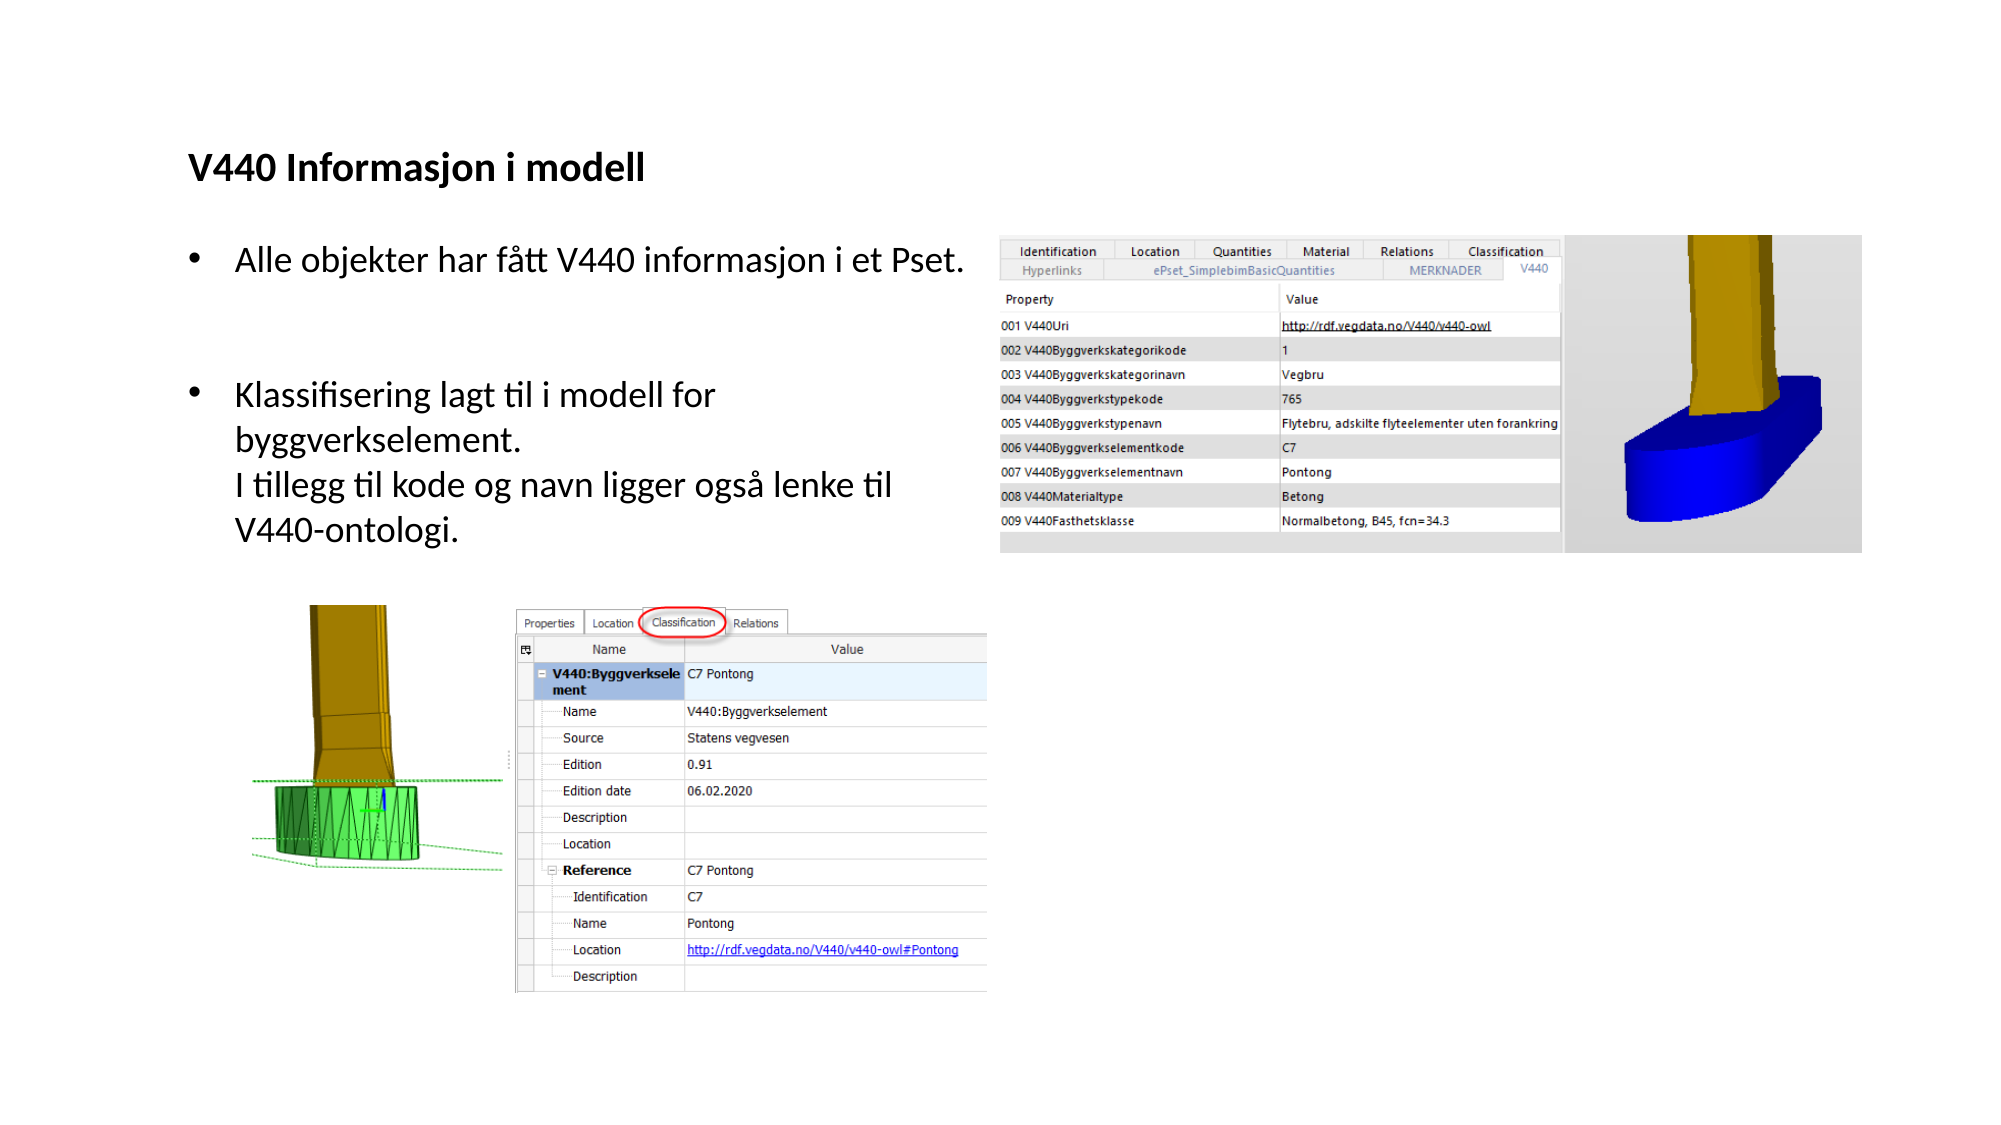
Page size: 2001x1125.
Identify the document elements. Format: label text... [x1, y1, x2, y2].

picture [252, 605, 987, 993]
picture [999, 235, 1862, 553]
text_box V440 Informasjon i modell Alle objekter har fått V440 informasjon i et Pset. Klassifisering lagt til i modell for byggverkselement. I tillegg til kode og navn ligger også lenke til V440-ontologi. [173, 132, 1000, 602]
